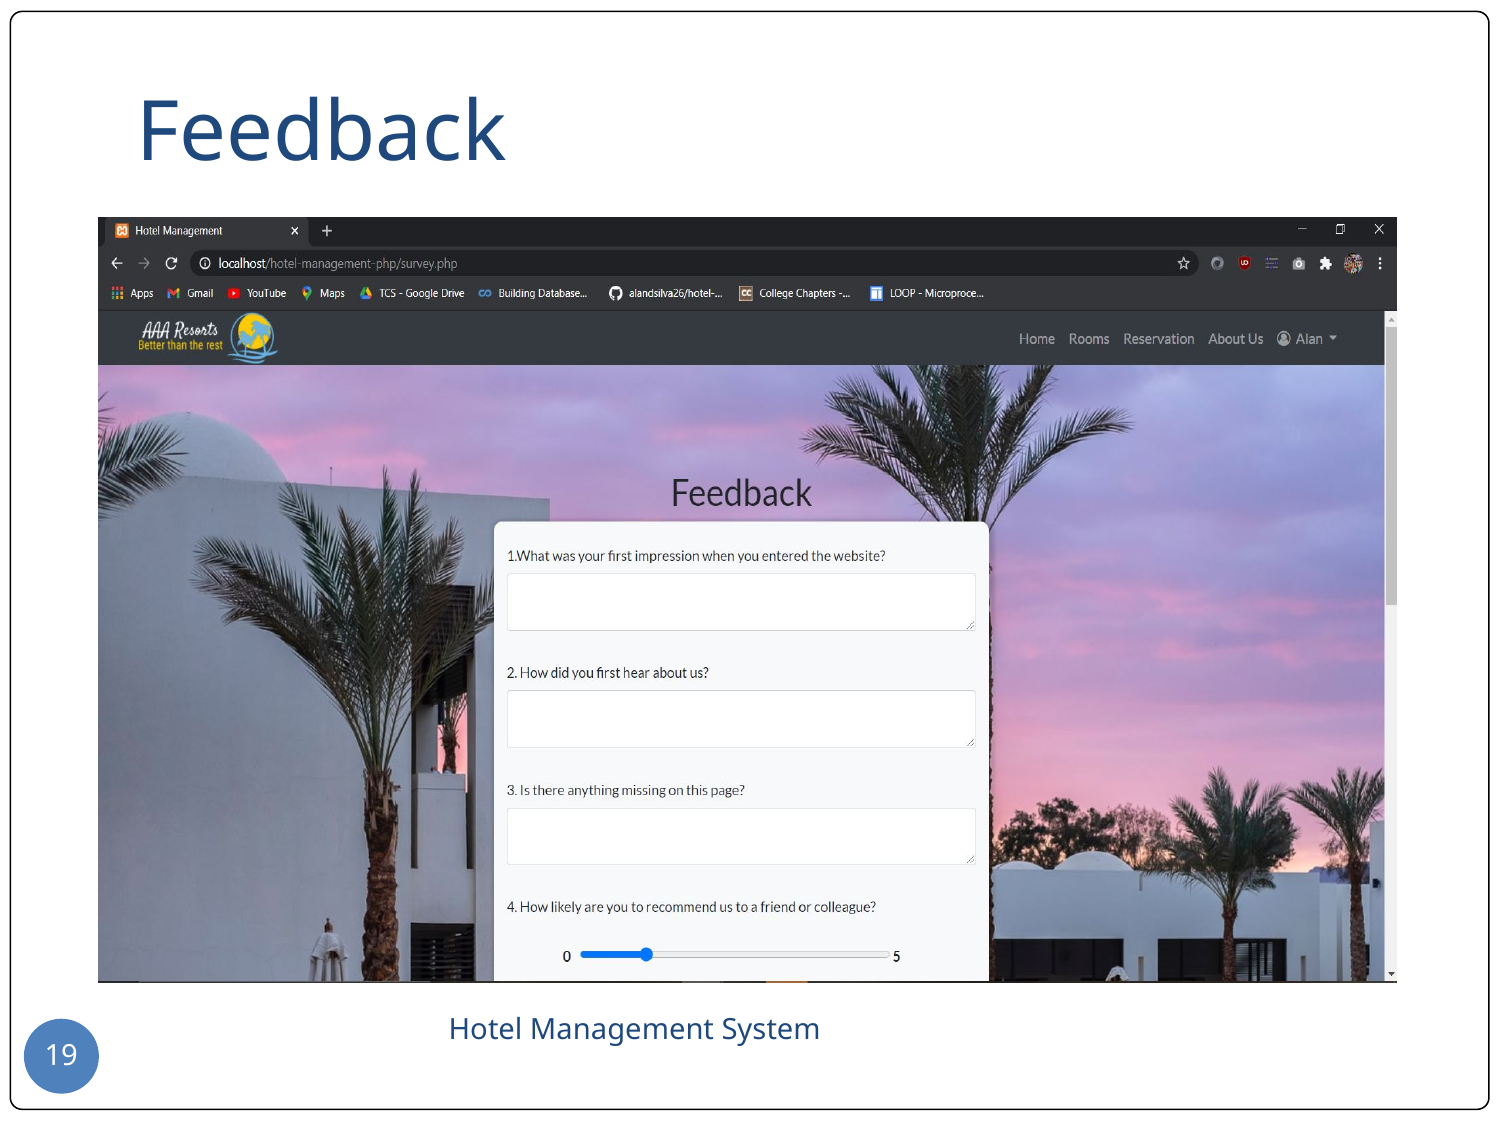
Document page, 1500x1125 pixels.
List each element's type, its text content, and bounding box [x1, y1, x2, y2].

title Feedback [121, 47, 1397, 193]
text_box Hotel Management System [433, 1007, 1084, 1083]
text_box 19 [23, 1018, 99, 1094]
picture [98, 216, 1397, 984]
